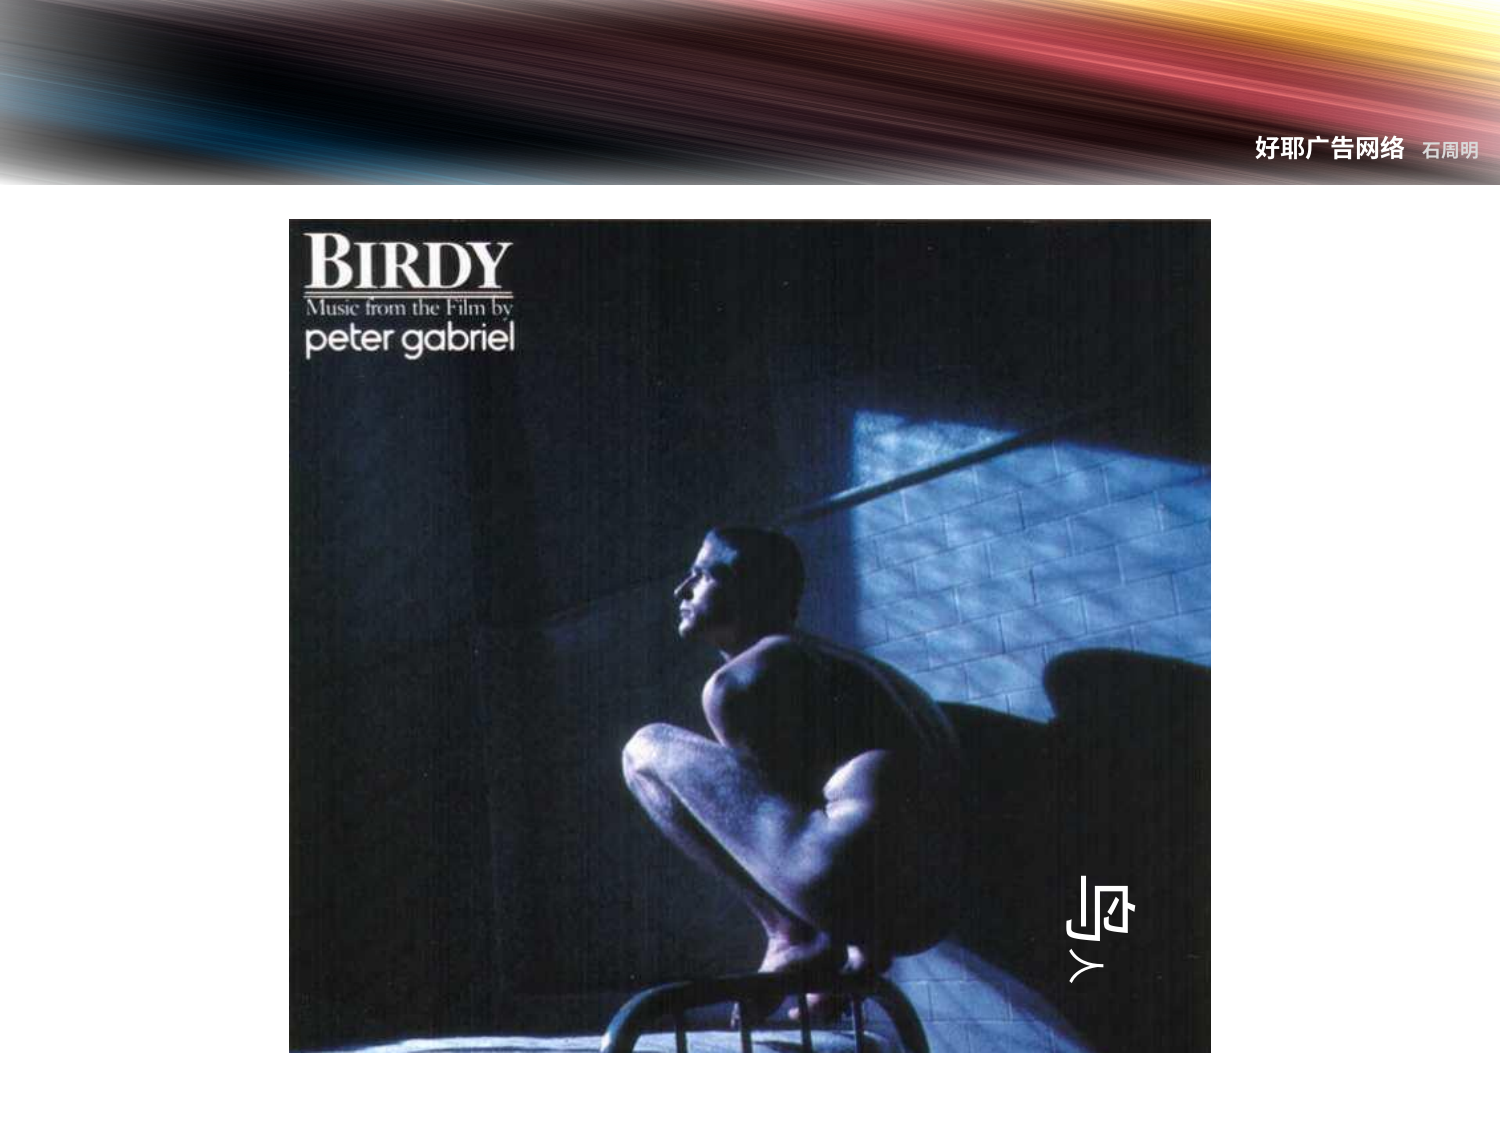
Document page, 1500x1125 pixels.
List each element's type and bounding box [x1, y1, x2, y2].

picture [0, 0, 1500, 185]
picture [288, 219, 1211, 1053]
